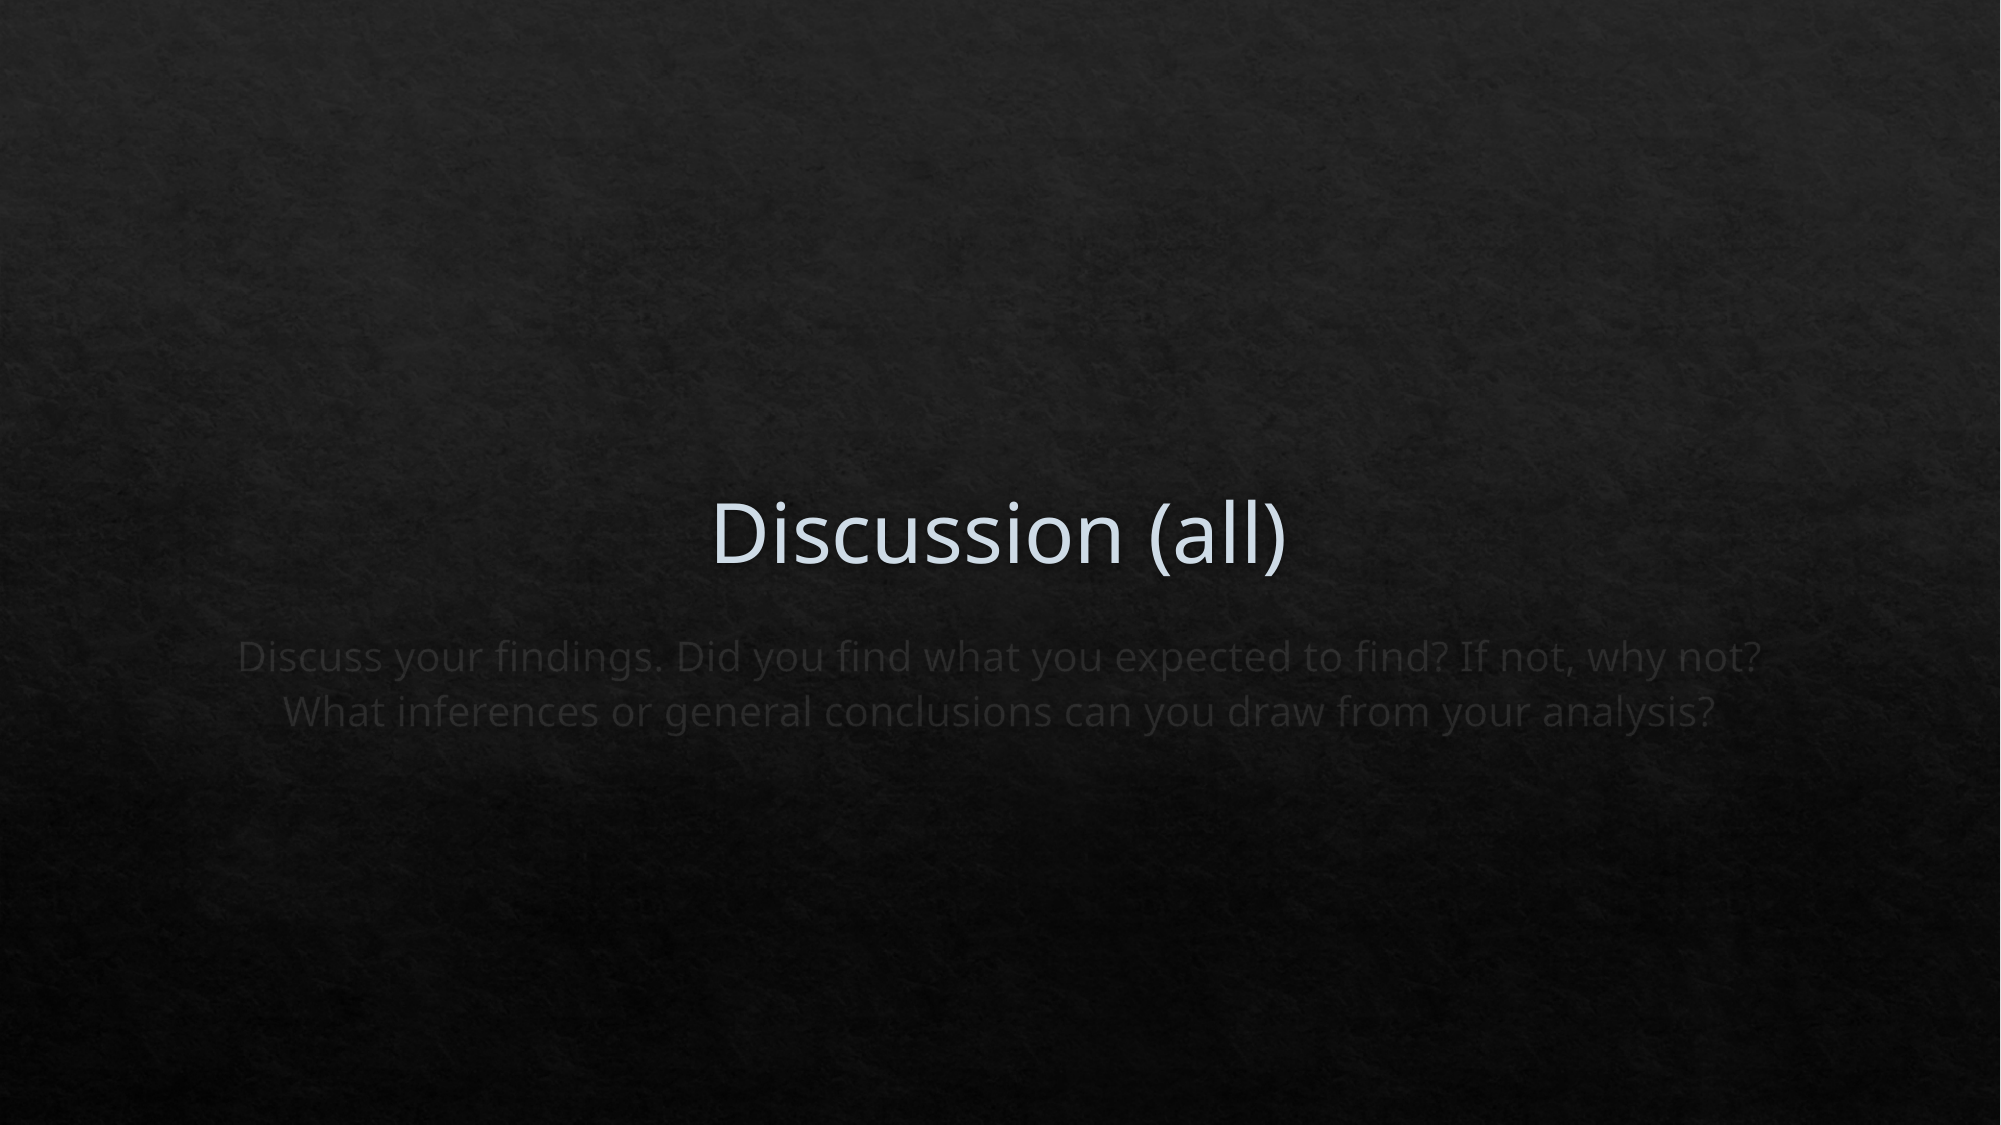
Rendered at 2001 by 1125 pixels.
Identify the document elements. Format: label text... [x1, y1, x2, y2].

list Discuss your findings. Did you find what you expected to find? If not, why not? What inferences or general conclusions can you draw from your analysis? [212, 617, 1786, 837]
title Discussion (all) [212, 288, 1786, 589]
